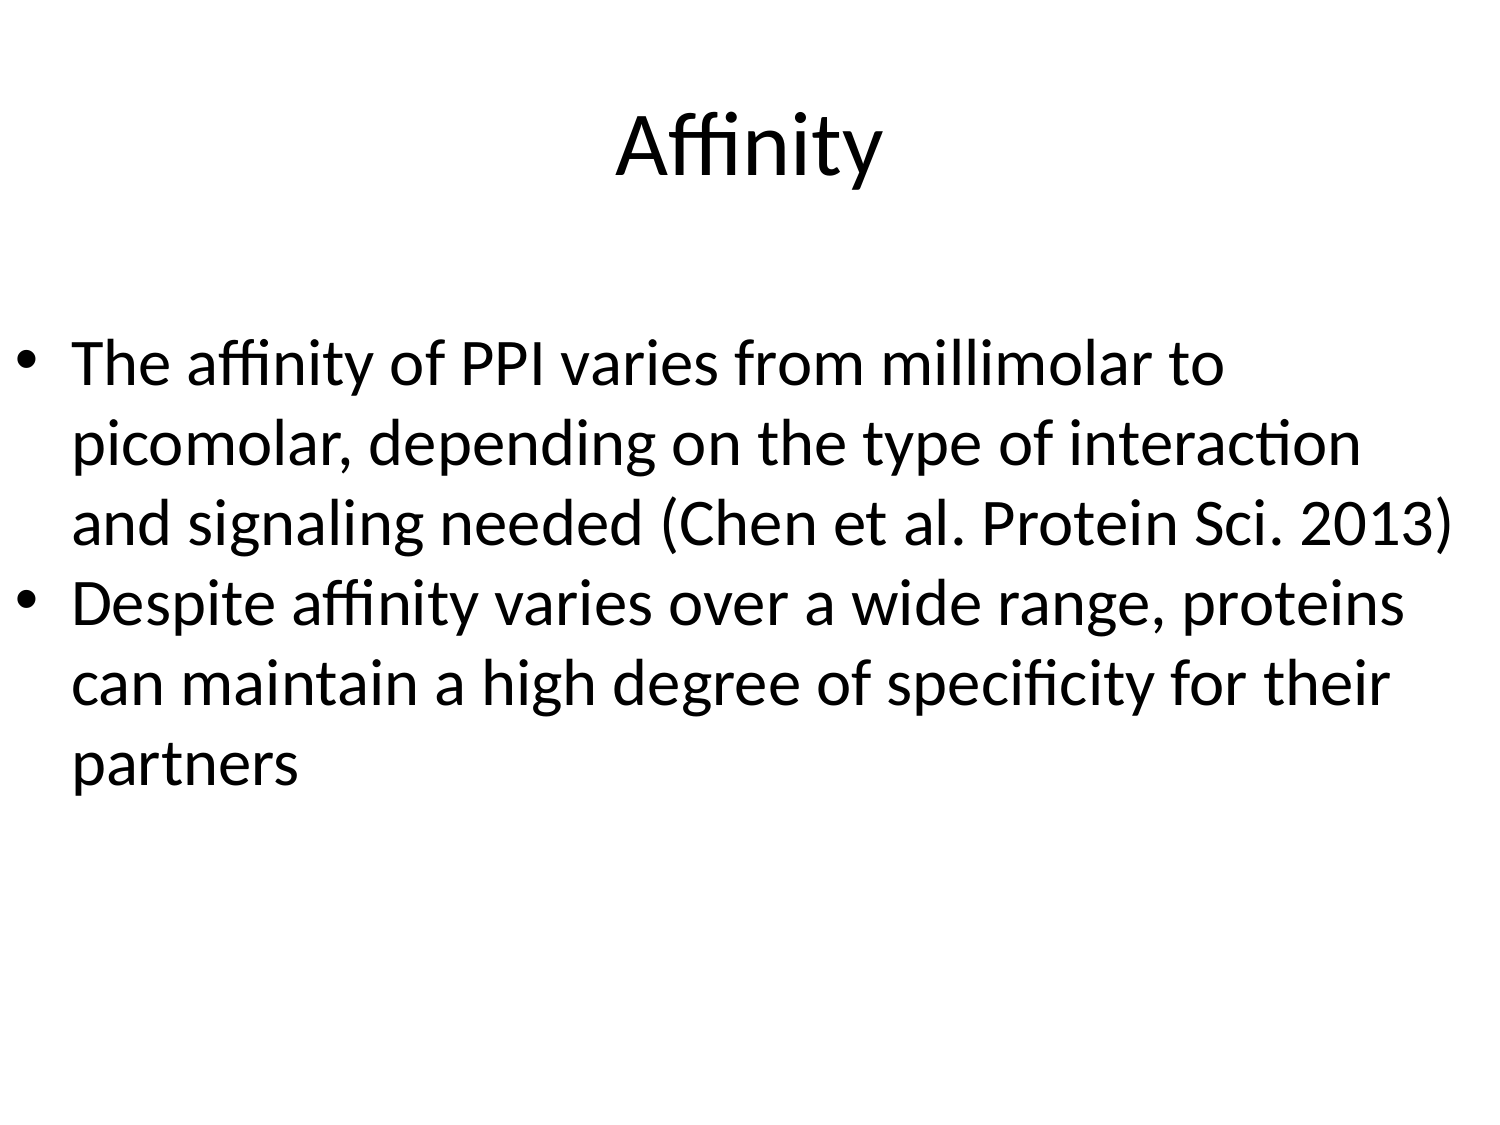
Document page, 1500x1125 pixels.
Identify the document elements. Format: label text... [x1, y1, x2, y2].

text_box The affinity of PPI varies from millimolar to picomolar, depending on the type of interaction and signaling needed (Chen et al. Protein Sci. 2013) Despite affinity varies over a wide range, proteins can maintain a high degree of specificity for their partners [0, 311, 1480, 806]
title Affinity [75, 45, 1425, 233]
